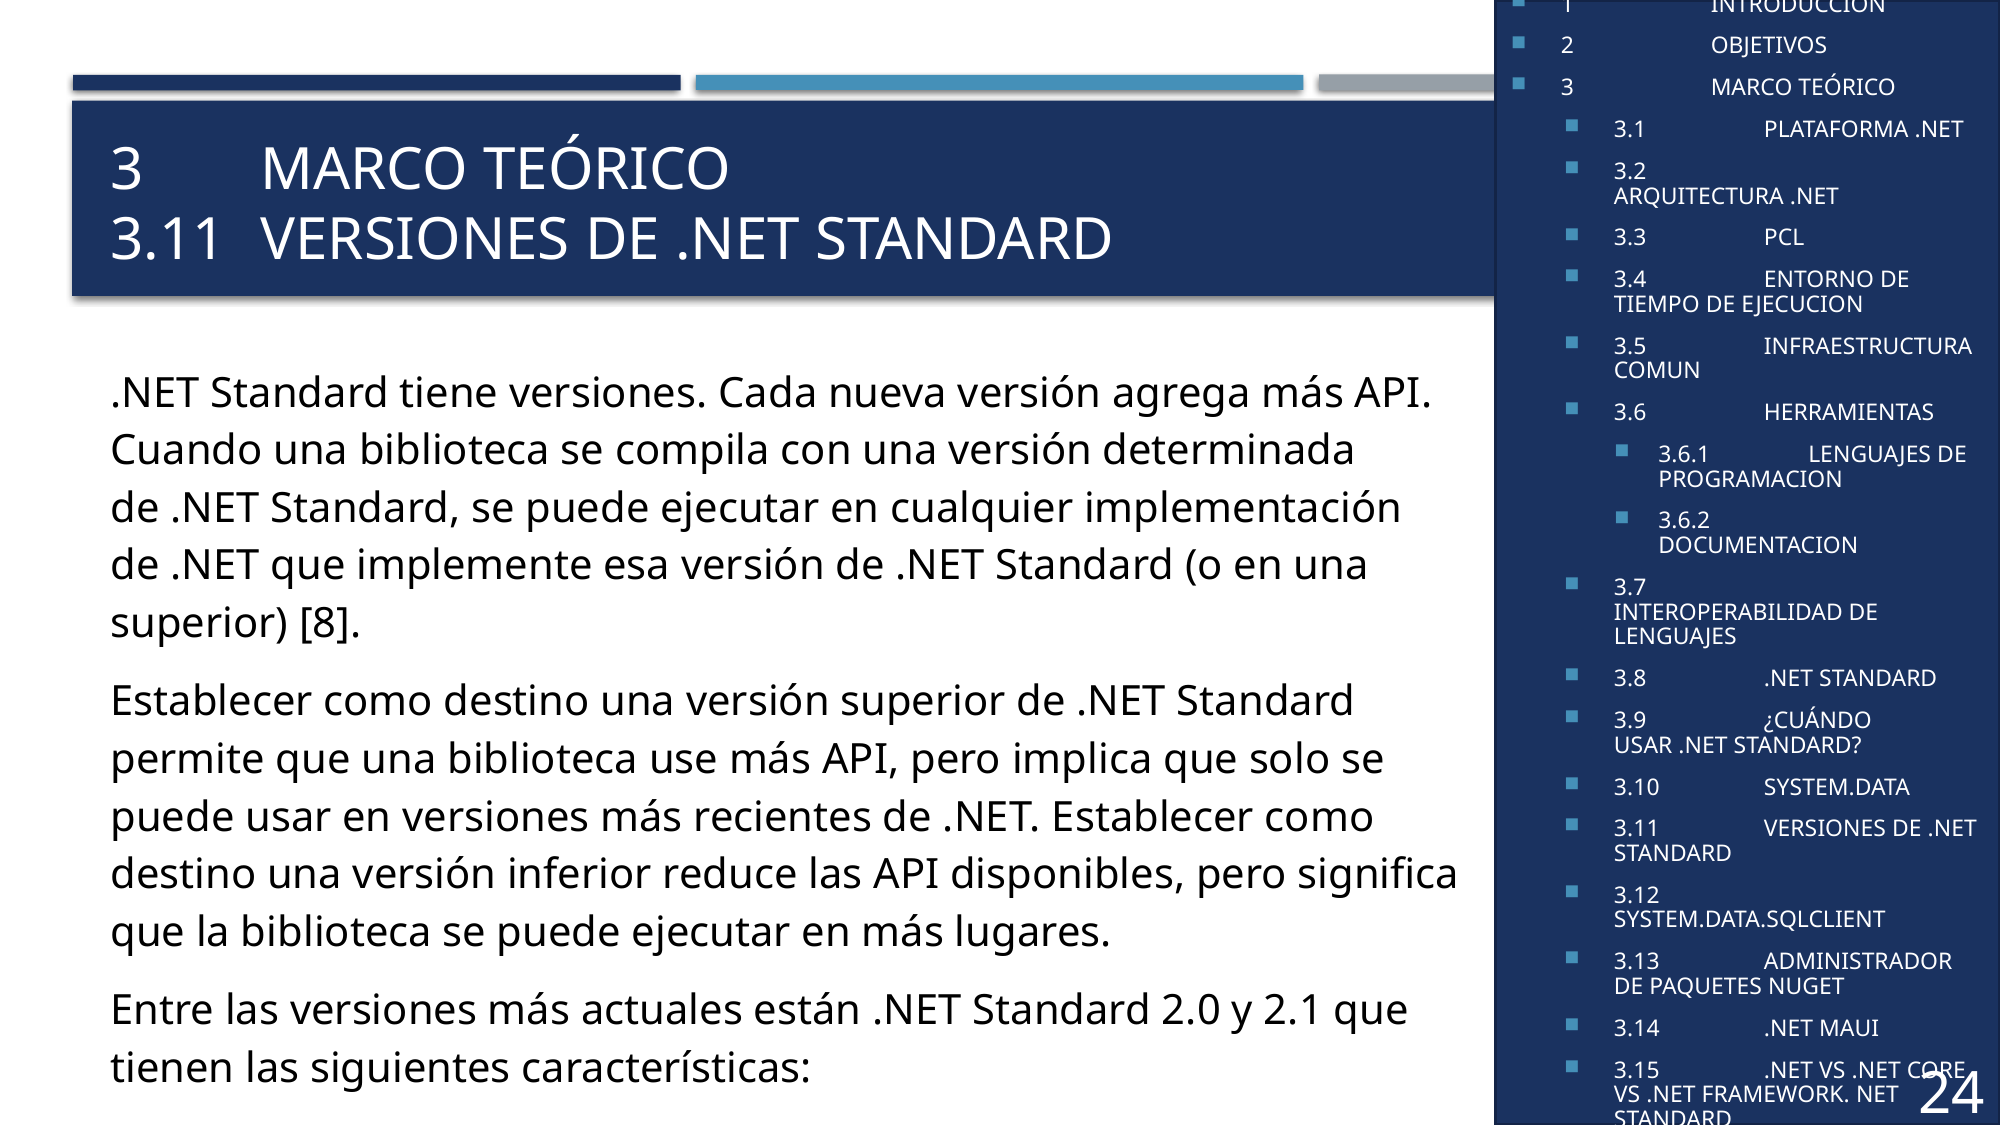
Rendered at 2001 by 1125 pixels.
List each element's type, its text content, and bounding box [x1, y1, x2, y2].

slide_number 24 [1827, 1065, 2000, 1125]
list .NET Standard tiene versiones. Cada nueva versión agrega más API. Cuando una biblioteca se compila con una versión determinada de .NET Standard, se puede ejecutar en cualquier implementación de .NET que implemente esa versión de .NET Standard (o en una superior) [8]. Establecer como destino una versión superior de .NET Standard permite que una biblioteca use más API, pero implica que solo se puede usar en versiones más recientes de .NET. Establecer como destino una versión inferior reduce las API disponibles, pero significa que la biblioteca se puede ejecutar en más lugares. Entre las versiones más actuales están .NET Standard 2.0 y 2.1 que tienen las siguientes características: [95, 323, 1476, 1125]
text_box 1 INTRODUCCIÓN 2 OBJETIVOS 3 MARCO TEÓRICO 3.1 PLATAFORMA .NET 3.2 ARQUITECTURA .NET 3.3 PCL 3.4 ENTORNO DE TIEMPO DE EJECUCION 3.5 INFRAESTRUCTURA COMUN 3.6 HERRAMIENTAS 3.6.1 LENGUAJES DE PROGRAMACION 3.6.2 DOCUMENTACION 3.7 INTEROPERABILIDAD DE LENGUAJES 3.8 .NET STANDARD 3.9 ¿CUÁNDO USAR .NET STANDARD? 3.10 SYSTEM.DATA 3.11 VERSIONES DE .NET STANDARD 3.12 SYSTEM.DATA.SQLCLIENT 3.13 ADMINISTRADOR DE PAQUETES NUGET 3.14 .NET MAUI 3.15 .NET VS .NET CORE VS .NET FRAMEWORK. NET STANDARD [1494, 0, 2000, 1125]
title 3 MARCO TEÓRICO 3.11 versiones de .net standard [95, 112, 1494, 279]
